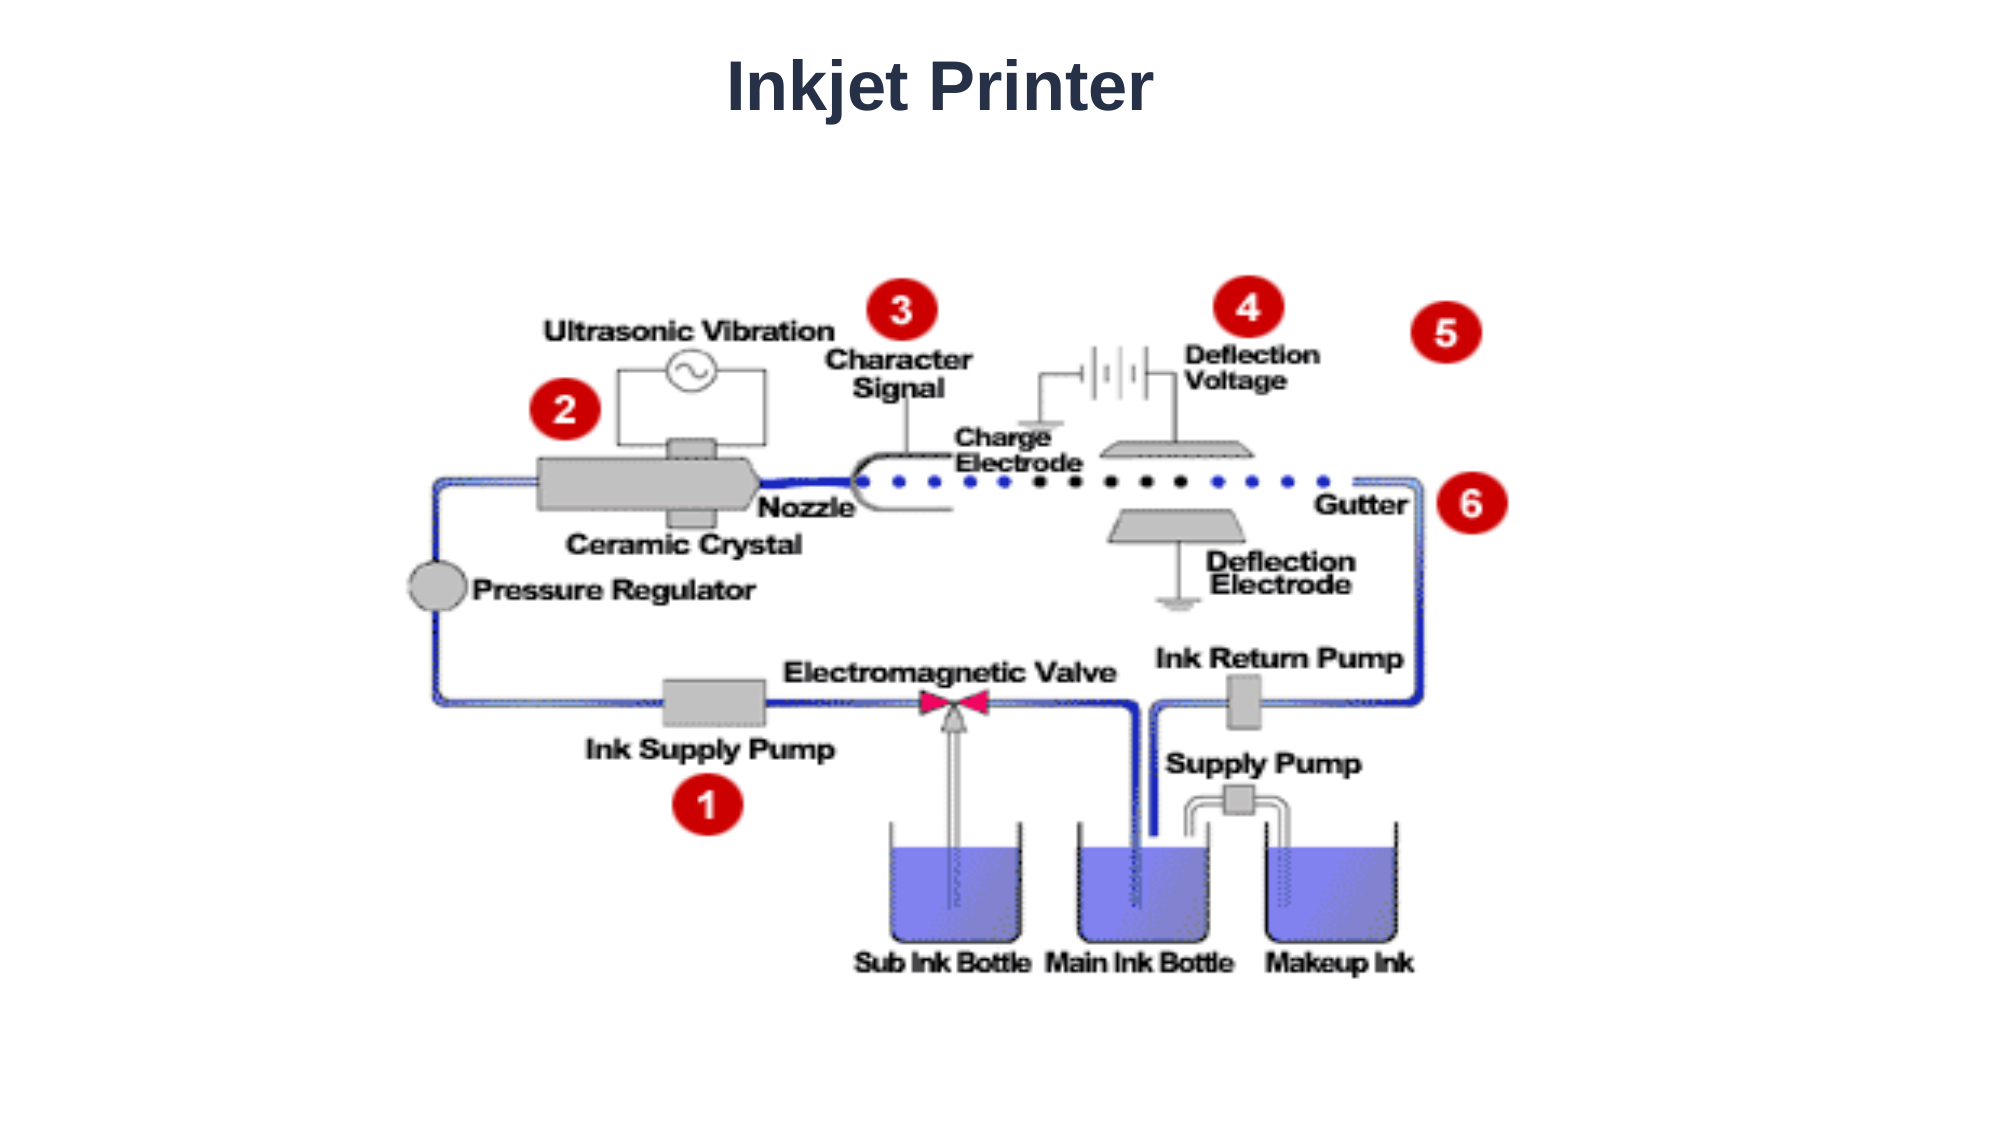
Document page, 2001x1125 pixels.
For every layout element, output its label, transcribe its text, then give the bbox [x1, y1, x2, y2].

picture [304, 265, 1535, 1033]
title Inkjet Printer [241, 41, 1641, 183]
